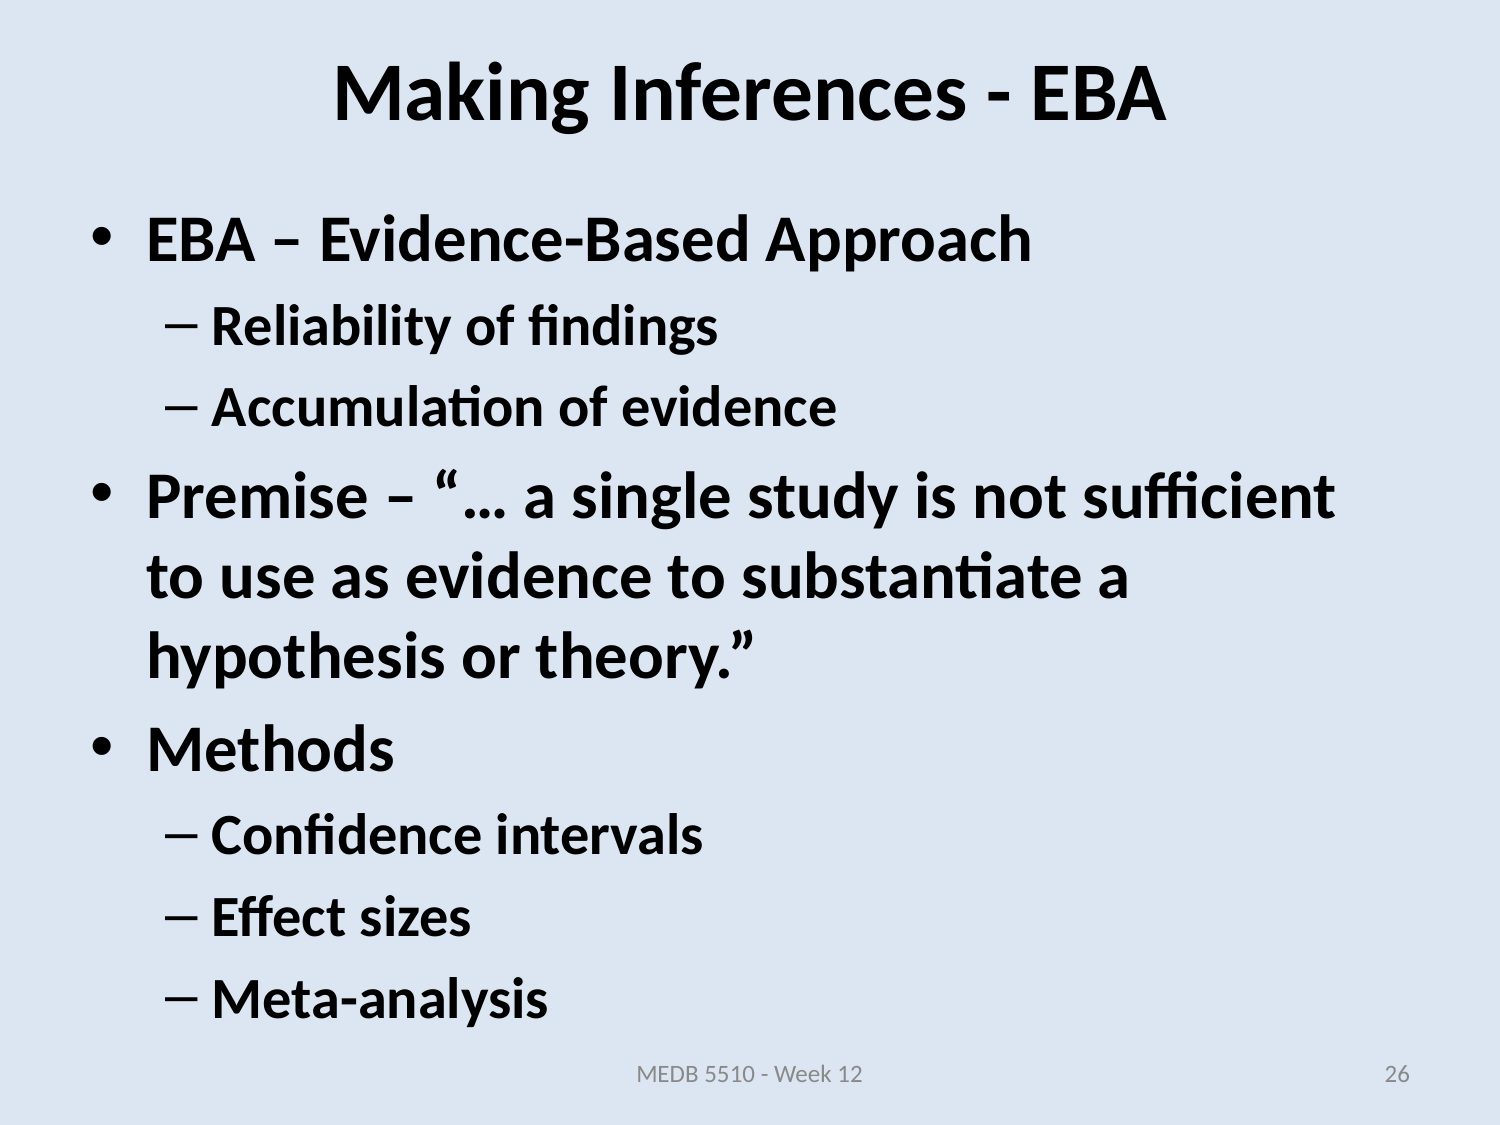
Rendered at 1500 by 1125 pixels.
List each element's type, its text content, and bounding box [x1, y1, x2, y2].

slide_number 26 [1074, 1042, 1425, 1103]
list EBA – Evidence-Based Approach Reliability of findings Accumulation of evidence Premise – “… a single study is not sufficient to use as evidence to substantiate a hypothesis or theory.” Methods Confidence intervals Effect sizes Meta-analysis [75, 187, 1425, 1038]
footer MEDB 5510 - Week 12 [512, 1042, 988, 1103]
title Making Inferences - EBA [75, 0, 1425, 175]
